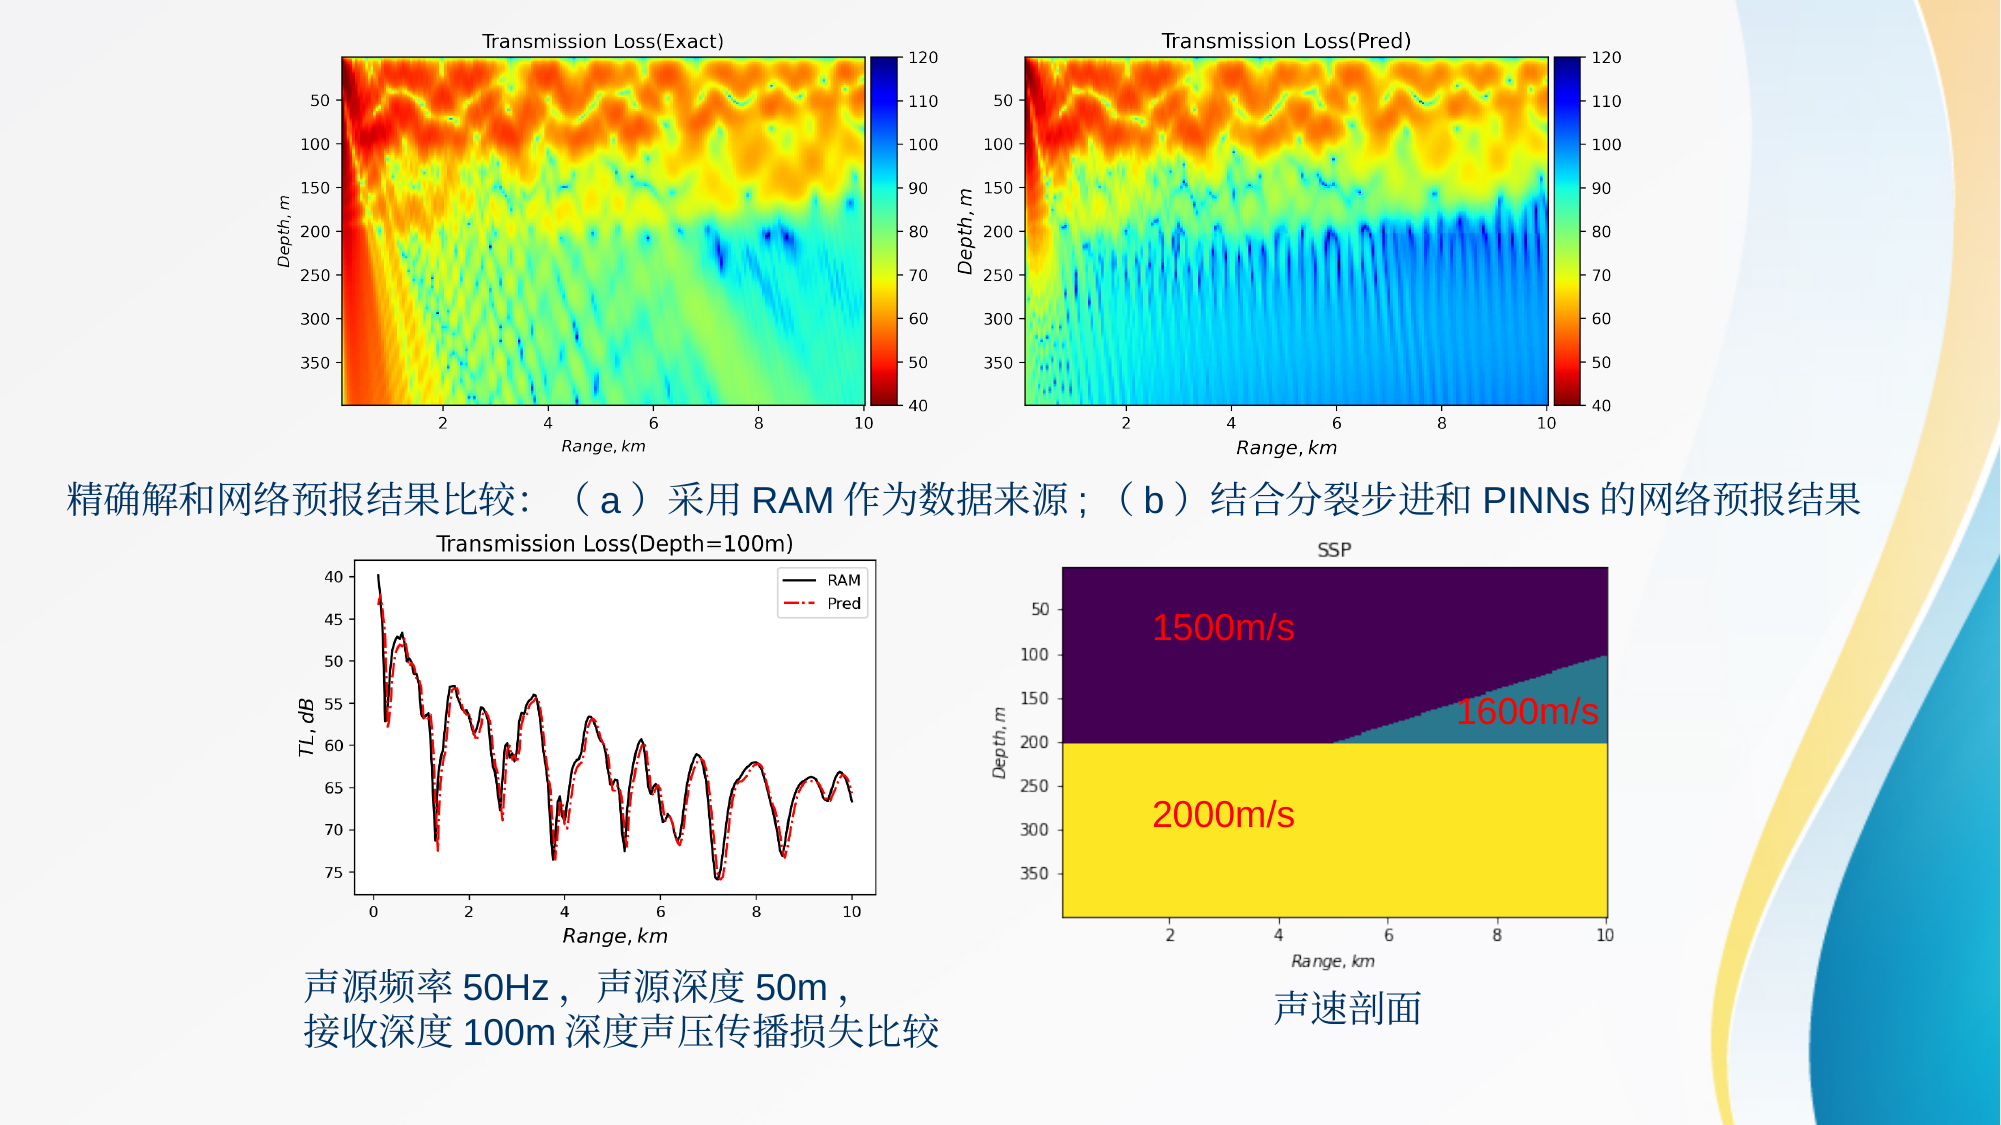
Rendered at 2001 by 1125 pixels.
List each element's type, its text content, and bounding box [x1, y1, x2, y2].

text_box 声速剖面 [1258, 987, 1439, 1038]
text_box 精确解和网络预报结果比较：（a）采用RAM作为数据来源;（b）结合分裂步进和PINNs的网络预报结果 [51, 469, 1877, 529]
text_box 声源频率50Hz，声源深度50m， 接收深度100m深度声压传播损失比较 [288, 955, 955, 1060]
picture [0, 0, 2001, 1125]
